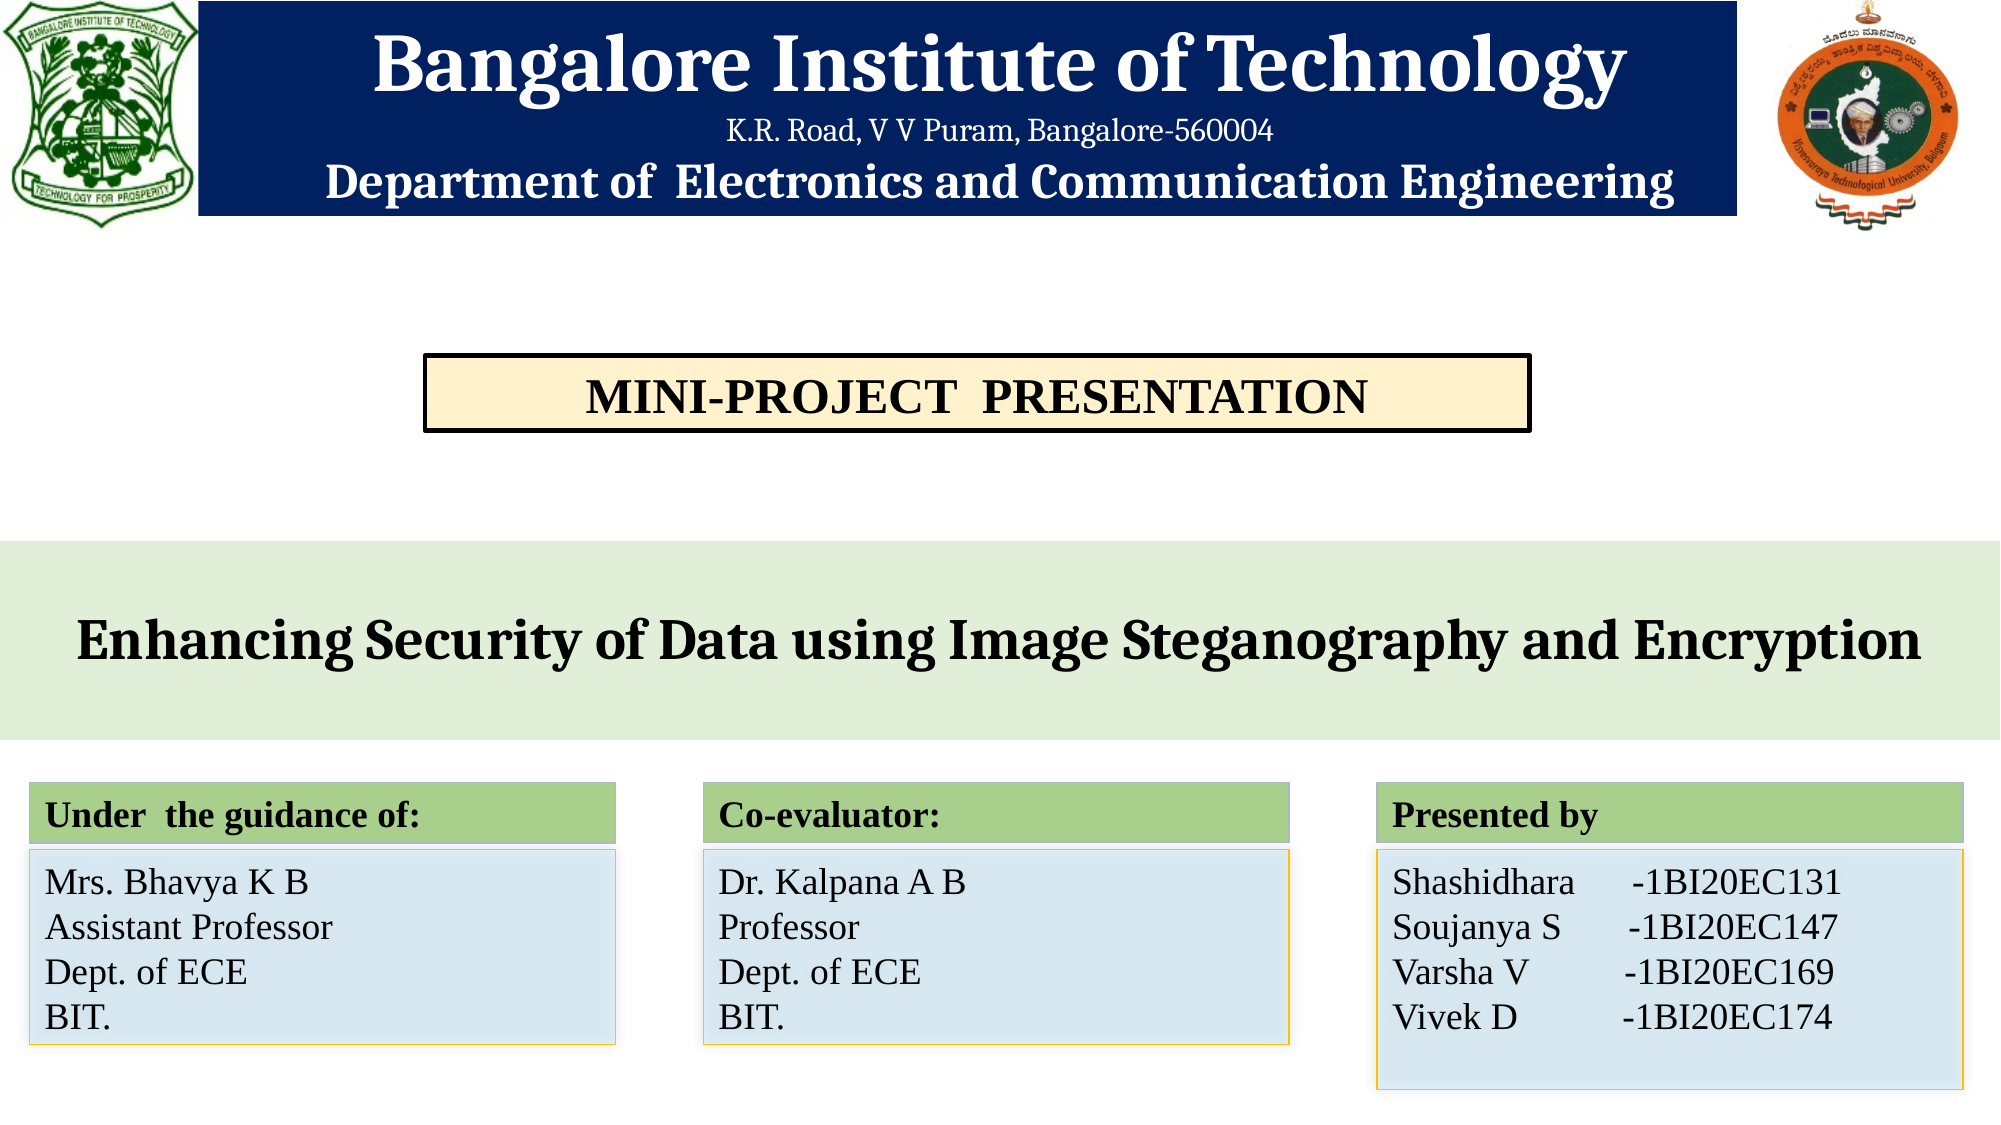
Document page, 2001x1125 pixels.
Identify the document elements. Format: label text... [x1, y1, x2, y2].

picture [0, 0, 200, 231]
text_box Co-evaluator: [703, 782, 1290, 843]
text_box Dr. Kalpana A B Professor Dept. of ECE BIT. [703, 849, 1290, 1045]
text_box MINI-PROJECT PRESENTATION [424, 355, 1530, 431]
text_box Mrs. Bhavya K B Assistant Professor Dept. of ECE BIT. [29, 849, 616, 1045]
title Enhancing Security of Data using Image Steganography and Encryption [0, 542, 2000, 740]
text_box Presented by [1377, 782, 1963, 843]
text_box Shashidhara -1BI20EC131 Soujanya S -1BI20EC147 Varsha V -1BI20EC169 Vivek D -1BI20EC174 [1377, 849, 1963, 1090]
text_box Bangalore Institute of Technology K.R. Road, V V Puram, Bangalore-560004 Department of Electronics and Communication Engineering [202, 1, 1733, 216]
picture [1736, 0, 2000, 231]
text_box Under the guidance of: [29, 782, 616, 843]
